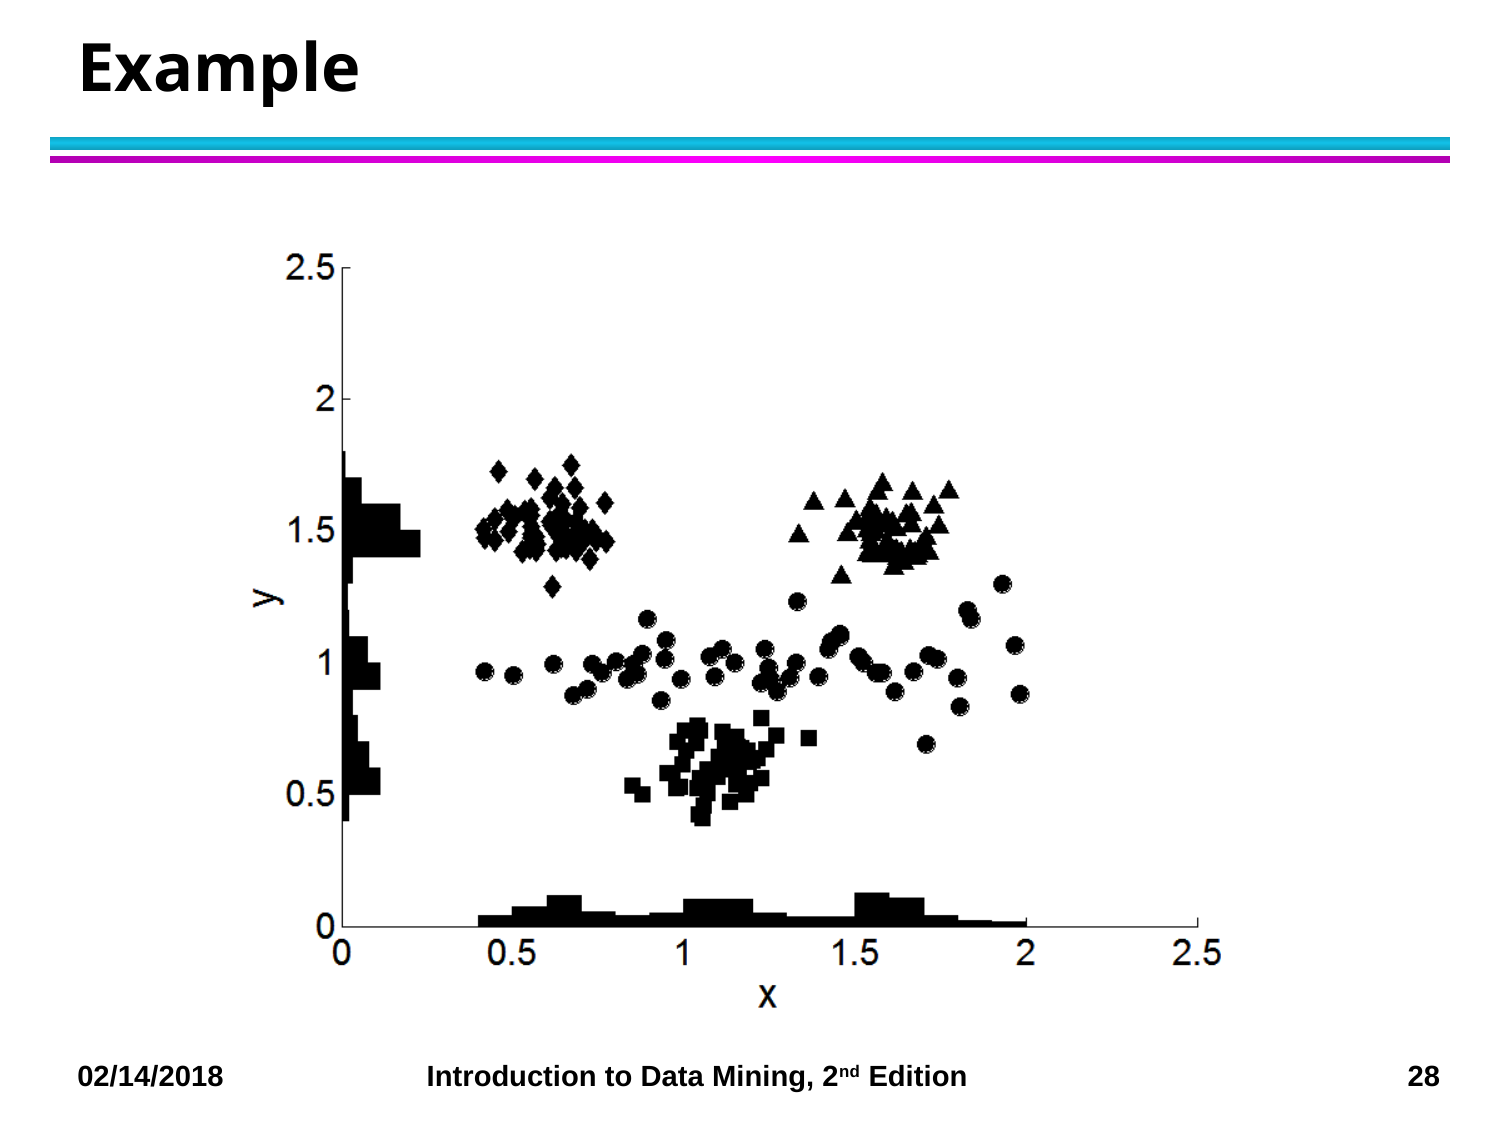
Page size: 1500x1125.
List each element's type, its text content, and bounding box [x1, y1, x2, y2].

title Example [62, 24, 1421, 113]
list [198, 205, 1302, 1019]
